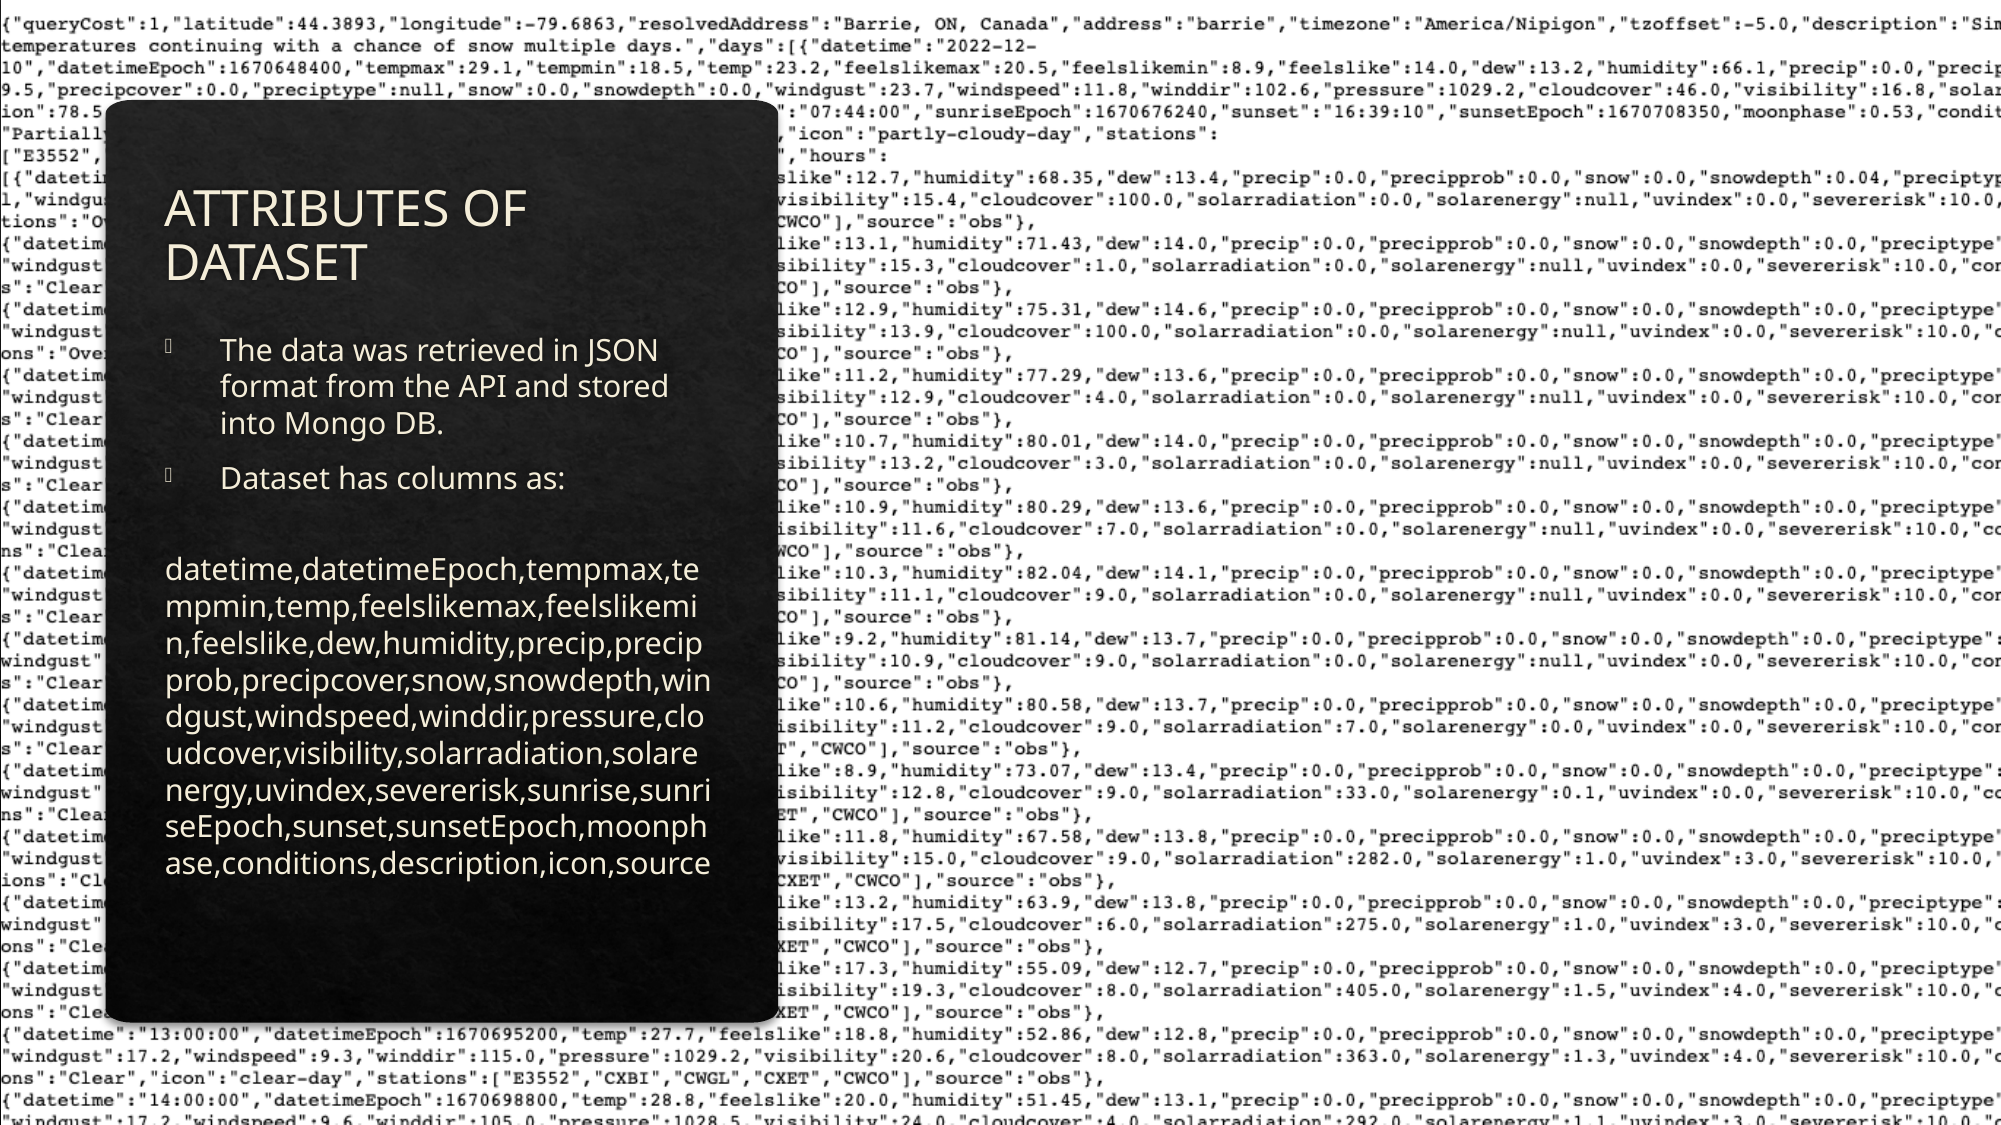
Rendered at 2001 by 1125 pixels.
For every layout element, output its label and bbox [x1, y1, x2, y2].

list [0, 0, 2000, 1125]
